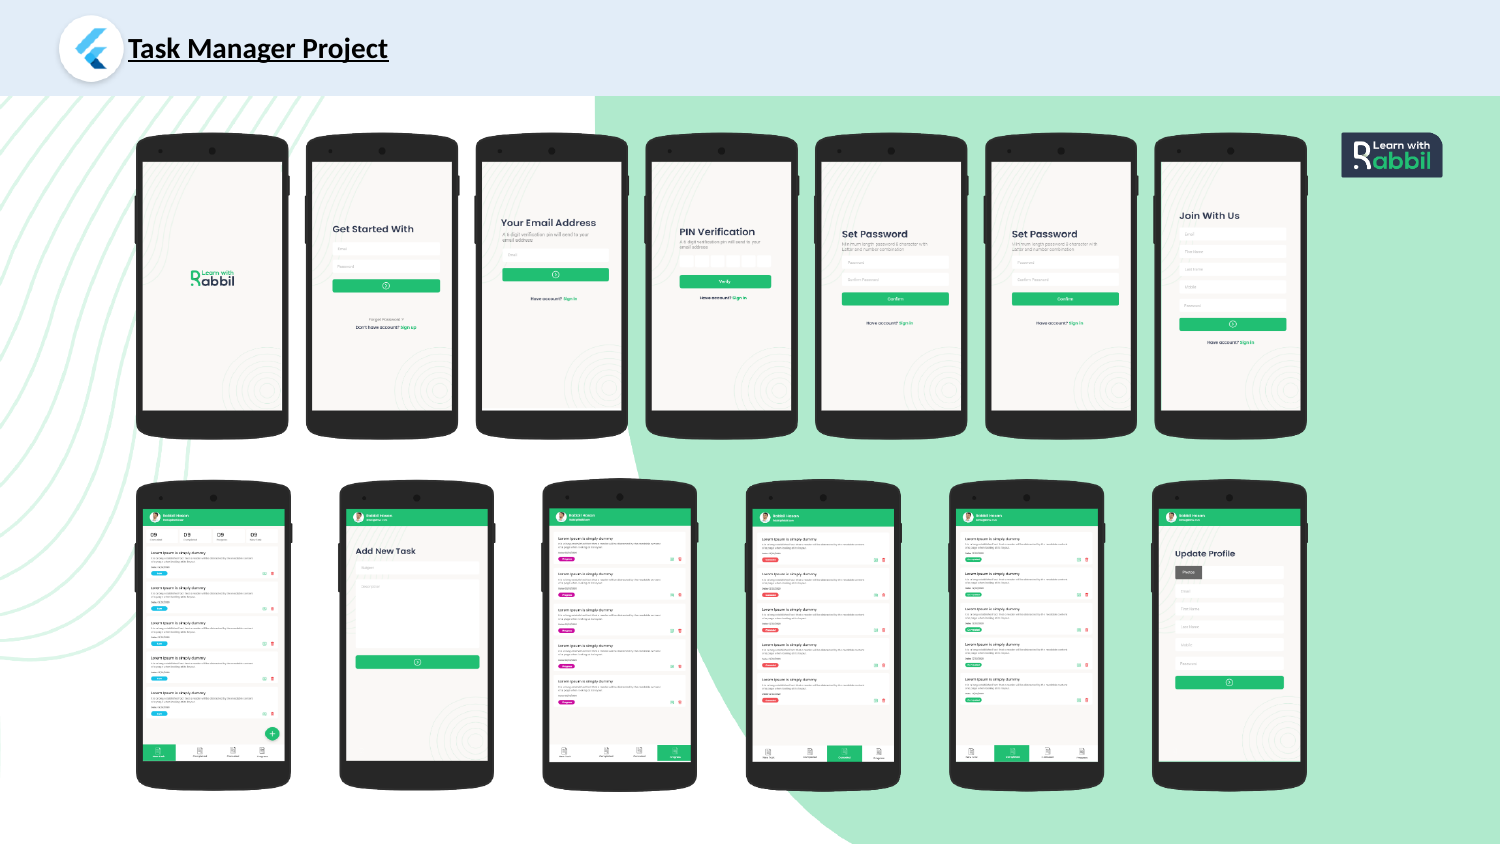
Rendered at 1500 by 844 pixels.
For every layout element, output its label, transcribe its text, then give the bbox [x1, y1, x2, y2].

picture [0, 0, 1500, 844]
text_box Task Manager Project [113, 21, 404, 72]
